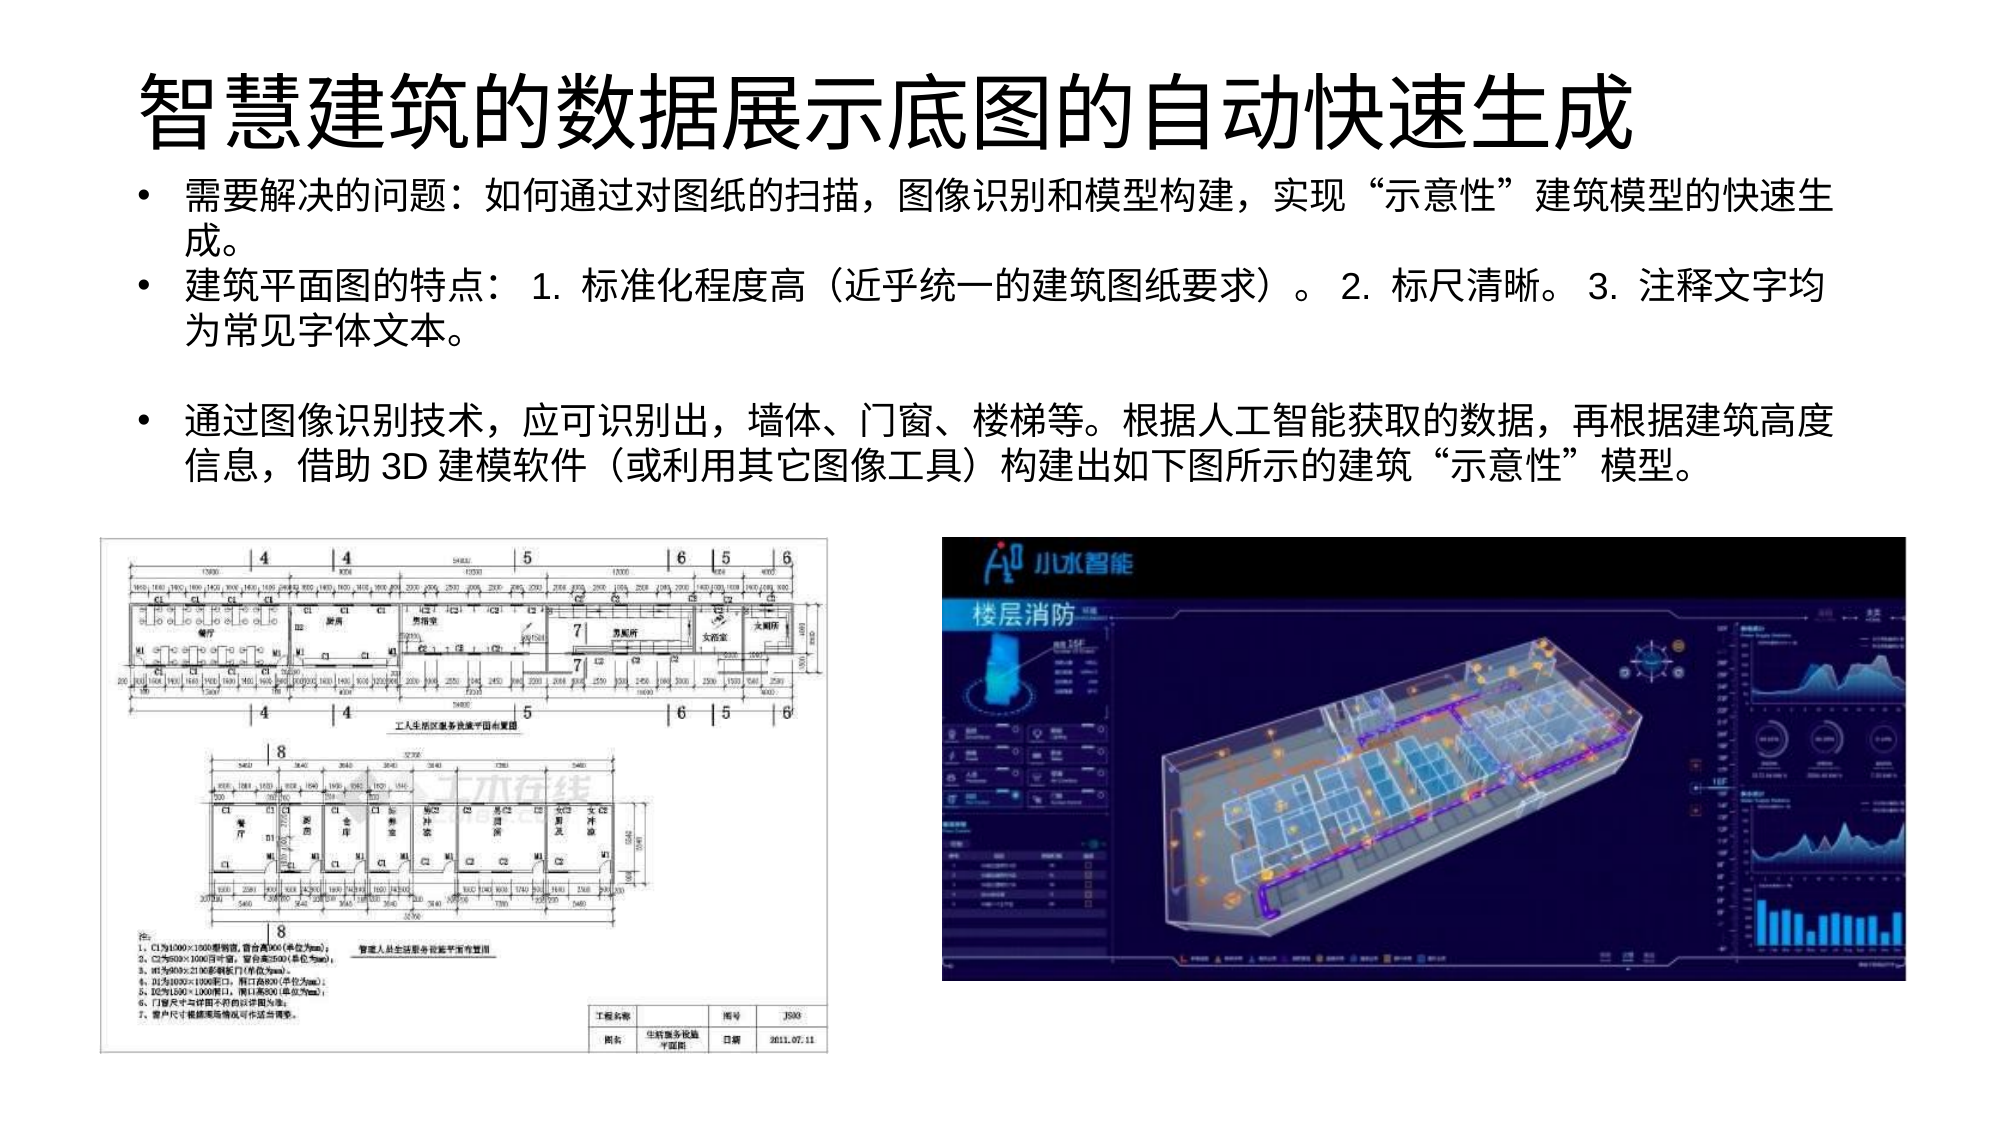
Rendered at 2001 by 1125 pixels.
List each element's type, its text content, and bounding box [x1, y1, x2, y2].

title 智慧建筑的数据展示底图的自动快速生成 [122, 7, 1848, 164]
text_box 需要解决的问题：如何通过对图纸的扫描，图像识别和模型构建，实现“示意性”建筑模型的快速生成。 建筑平面图的特点：1. 标准化程度高（近乎统一的建筑图纸要求）。2. 标尺清晰。3. 注释文字均为常见字体文本。 通过图像识别技术，应可识别出，墙体、门窗、楼梯等。根据人工智能获取的数据，再根据建筑高度信息，借助3D建模软件（或利用其它图像工具）构建出如下图所示的建筑“示意性”模型。 [122, 164, 1854, 495]
picture [99, 537, 829, 1054]
picture [942, 537, 1908, 981]
